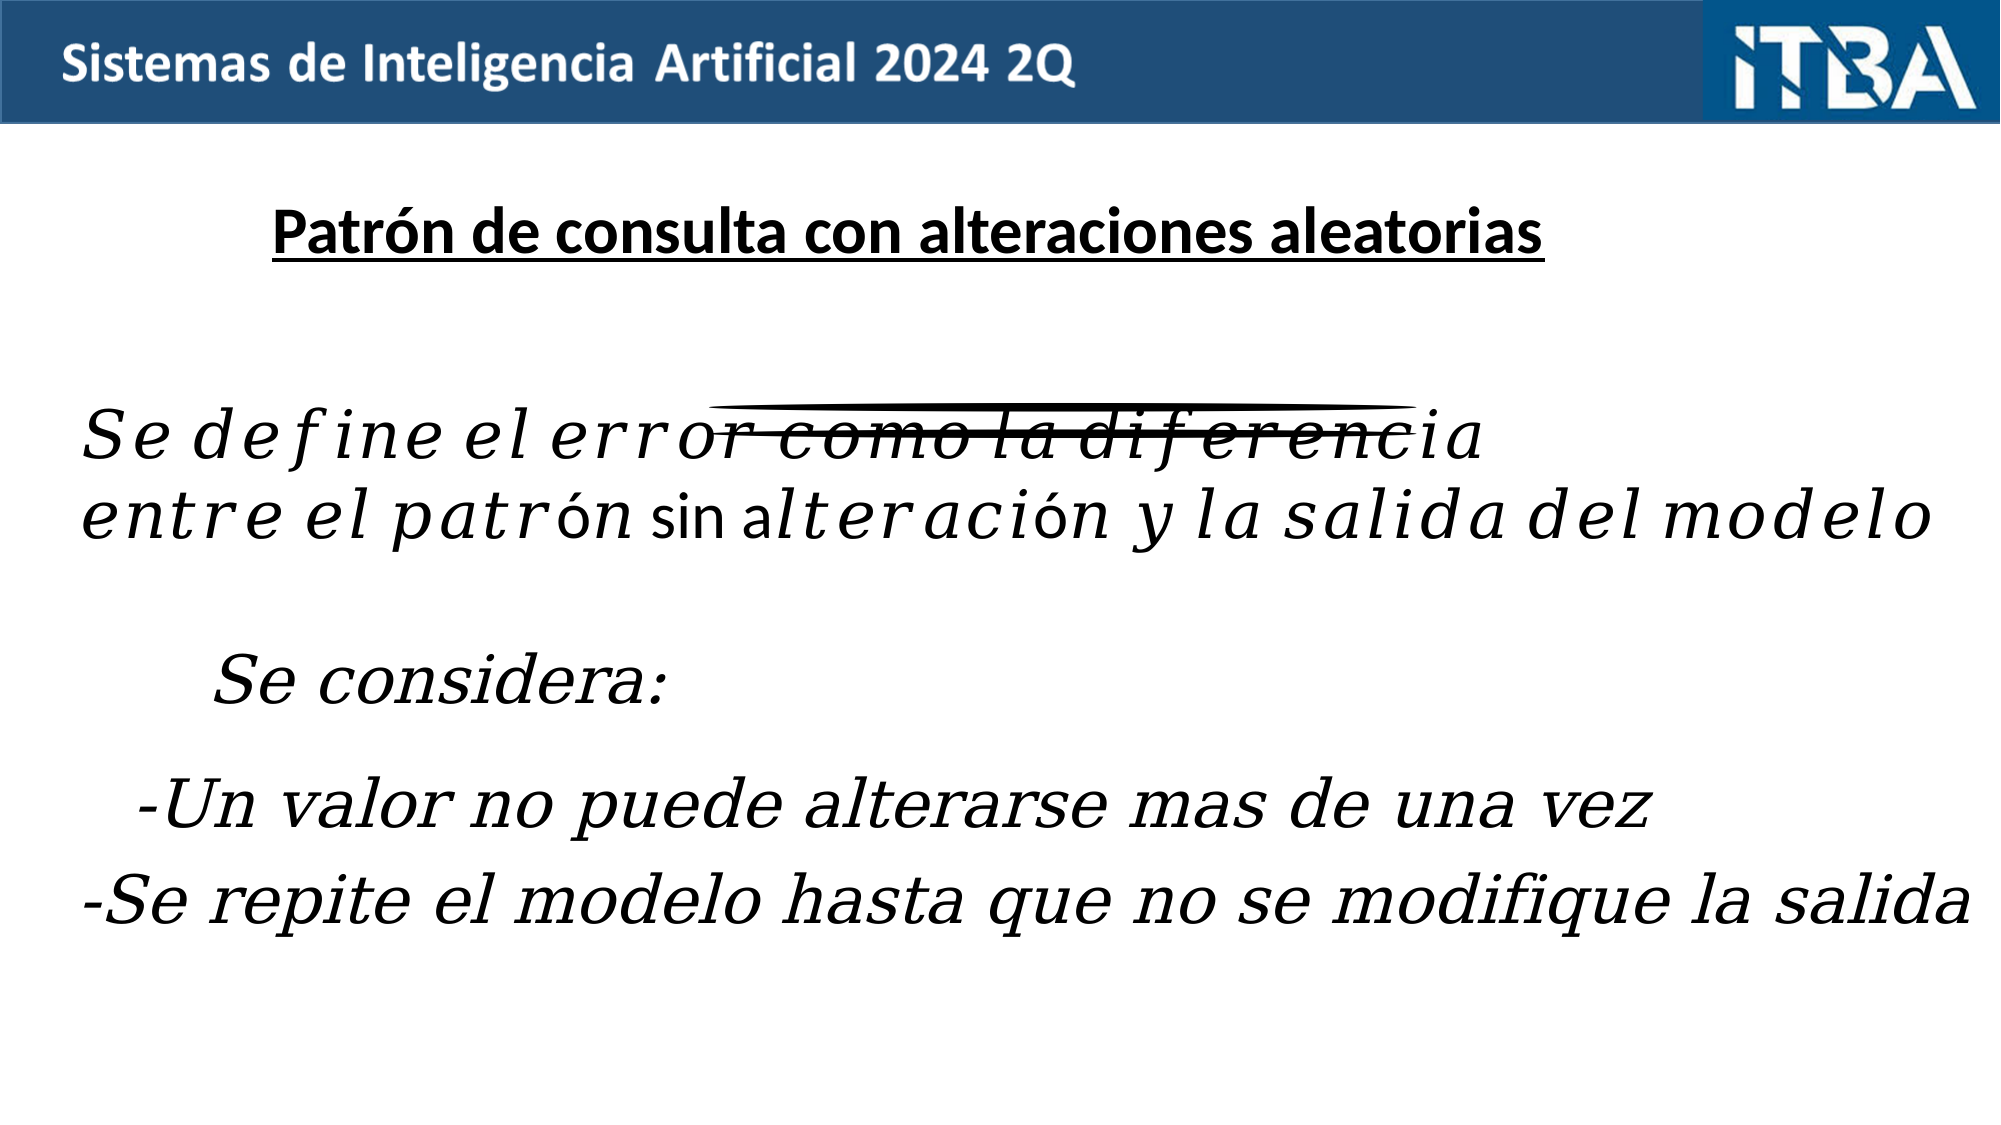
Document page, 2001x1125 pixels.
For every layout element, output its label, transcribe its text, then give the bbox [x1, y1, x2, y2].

text_box -Un valor no puede alterarse mas de una vez [132, 761, 1649, 842]
text_box Patrón de consulta con alteraciones aleatorias [272, 187, 1545, 348]
text_box Se considera: [192, 629, 682, 725]
text_box 𝑆𝑒 𝑑𝑒𝑓𝑖𝑛𝑒 𝑒𝑙 𝑒𝑟𝑟𝑜𝑟 𝑐𝑜𝑚𝑜 𝑙𝑎 𝑑𝑖𝑓𝑒𝑟𝑒𝑛𝑐𝑖𝑎 𝑒𝑛𝑡𝑟𝑒 𝑒𝑙 𝑝𝑎𝑡𝑟ó𝑛 sin⁡ a𝑙𝑡𝑒𝑟𝑎𝑐𝑖ó𝑛 𝑦 𝑙𝑎 𝑠𝑎𝑙𝑖𝑑𝑎 𝑑𝑒𝑙 𝑚𝑜𝑑𝑒𝑙𝑜 [78, 391, 1937, 552]
picture [0, 0, 2000, 133]
text_box -Se repite el modelo hasta que no se modifique la salida [77, 857, 1972, 938]
